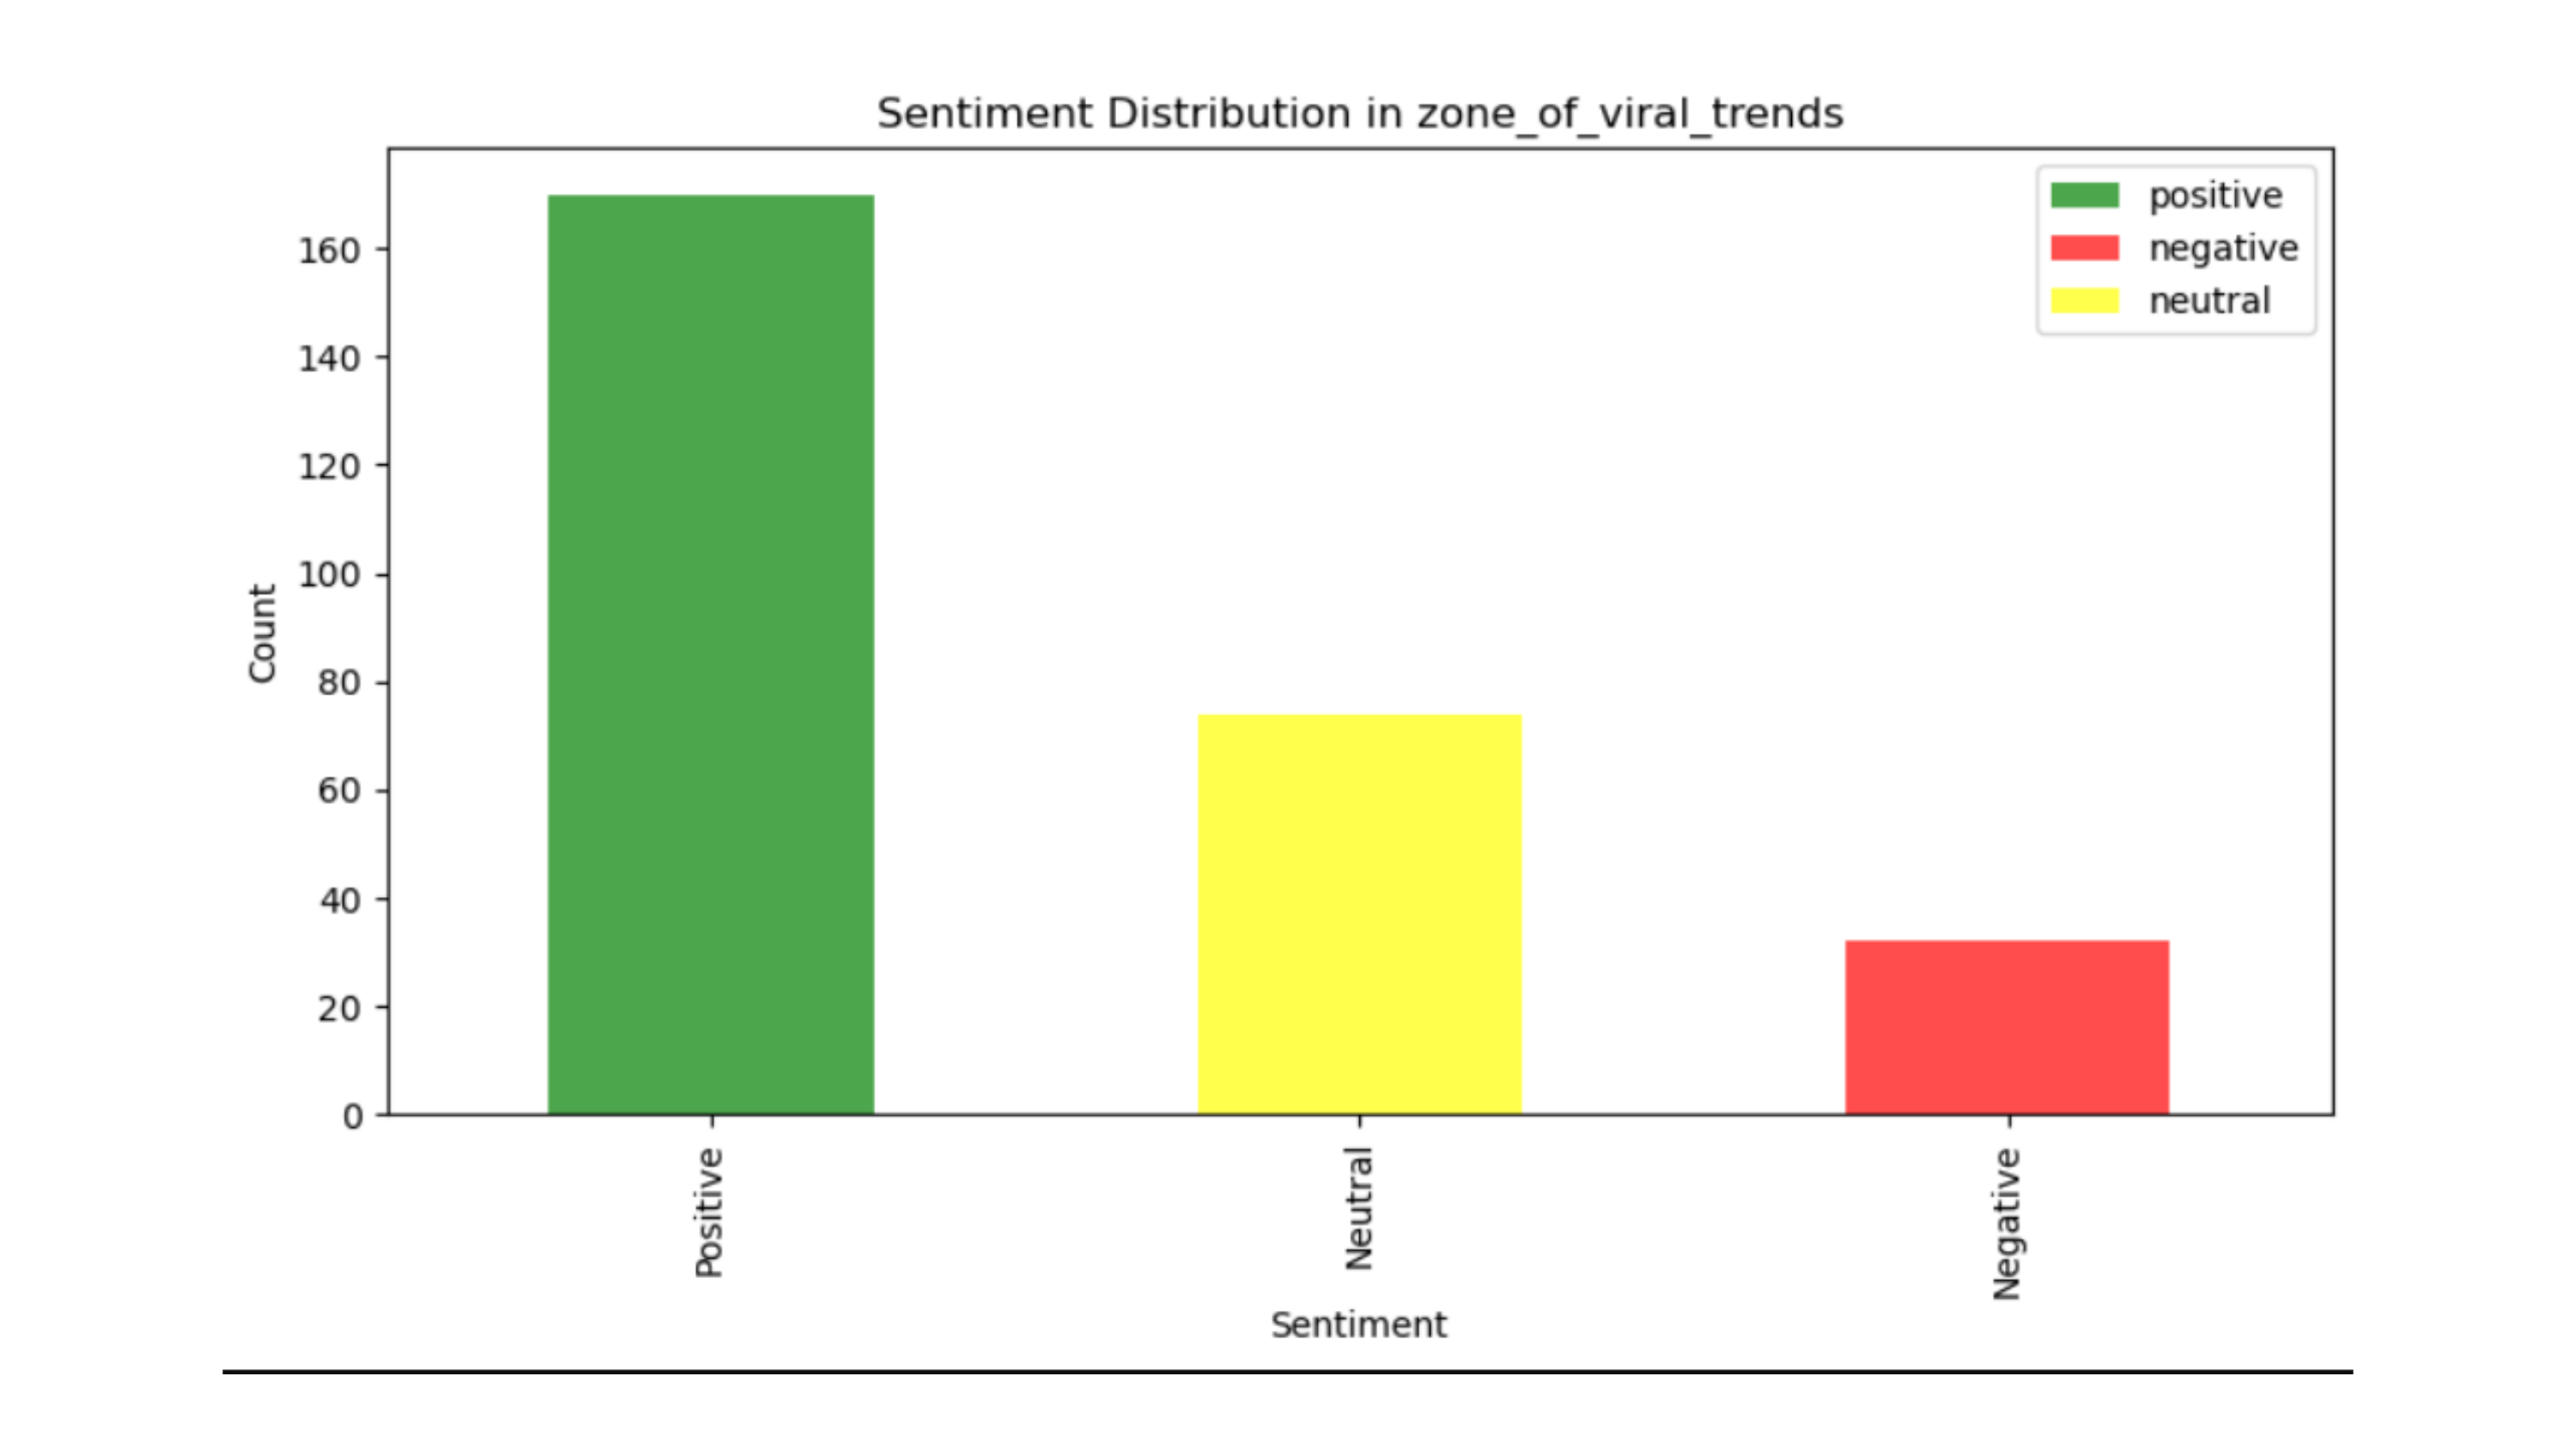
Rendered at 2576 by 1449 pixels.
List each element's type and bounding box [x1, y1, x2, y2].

text_box [222, 75, 2354, 1374]
